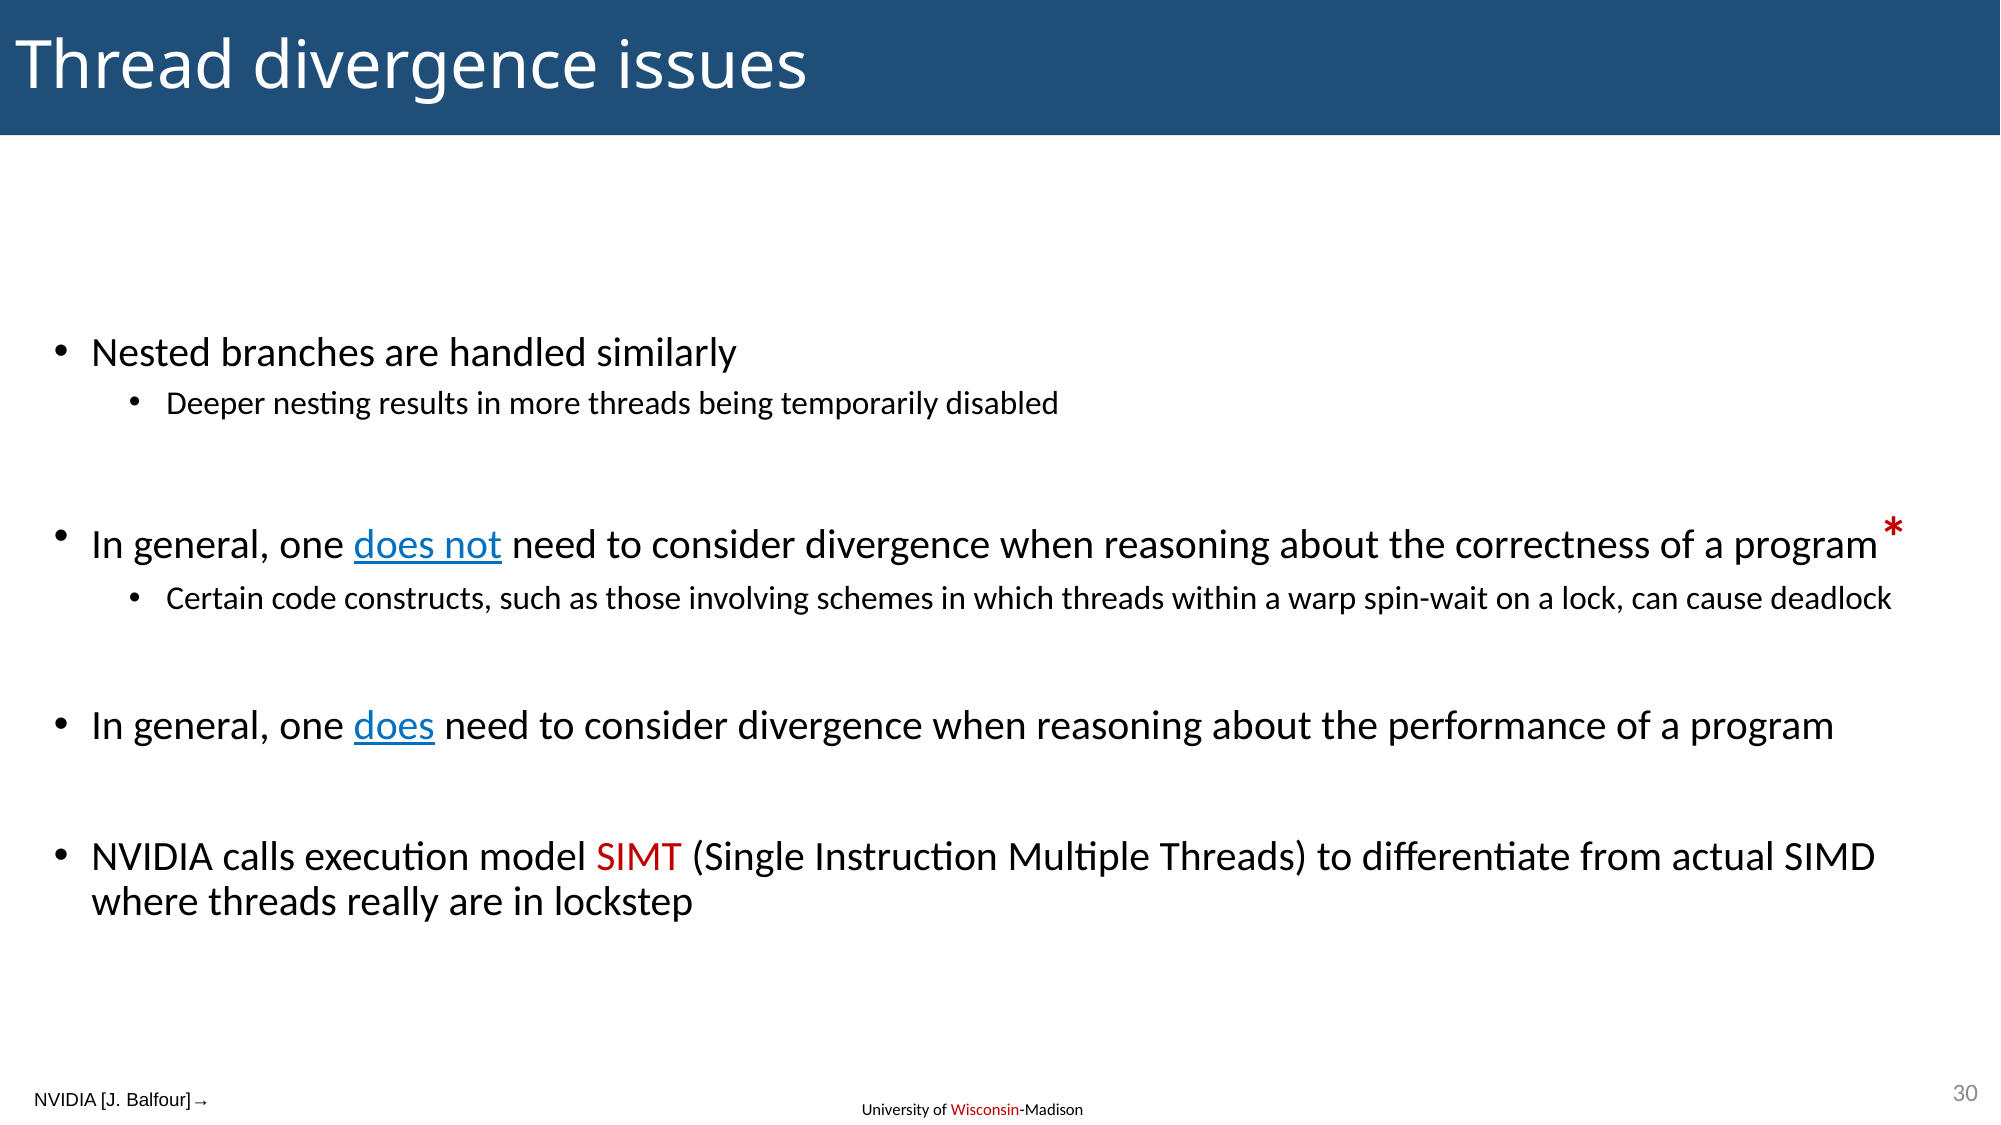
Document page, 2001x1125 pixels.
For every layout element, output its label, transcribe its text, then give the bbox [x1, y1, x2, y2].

title Thread divergence issues [0, 0, 2000, 136]
text_box NVIDIA [J. Balfour]→ [19, 1080, 225, 1118]
slide_number 30 [1879, 1069, 1994, 1114]
list Nested branches are handled similarly Deeper nesting results in more threads being temporarily disabled In general, one does not need to consider divergence when reasoning about the correctness of a program* Certain code constructs, such as those involving schemes in which threads within a warp spin-wait on a lock, can cause deadlock In general, one does need to consider divergence when reasoning about the performance of a program NVIDIA calls execution model SIMT (Single Instruction Multiple Threads) to differentiate from actual SIMD where threads really are in lockstep [39, 322, 1961, 1004]
